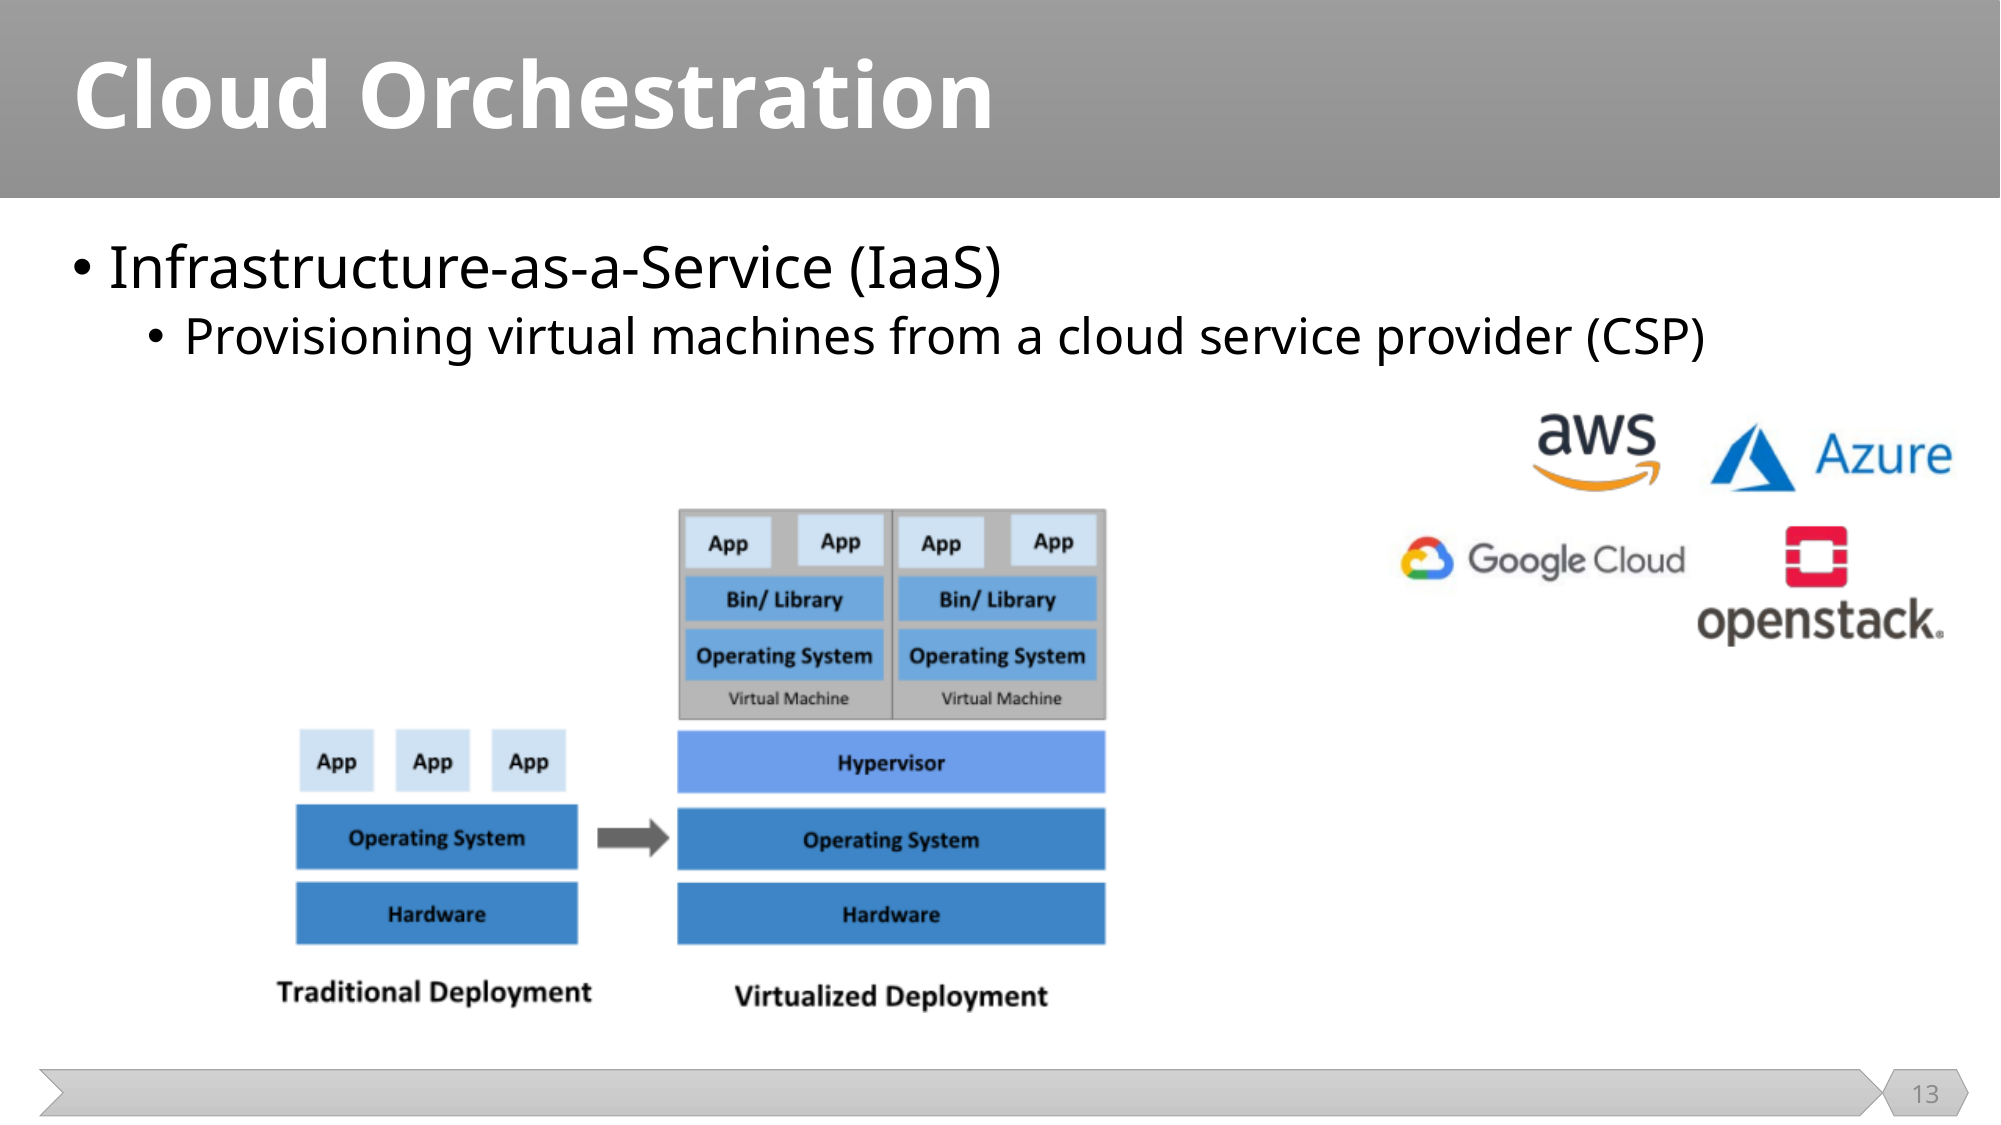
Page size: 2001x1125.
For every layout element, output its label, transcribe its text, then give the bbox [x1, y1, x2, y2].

slide_number 13 [1882, 1065, 1969, 1125]
title Cloud Orchestration [56, 0, 1969, 199]
picture [1378, 381, 1969, 672]
picture [258, 487, 1133, 1013]
list Infrastructure-as-a-Service (IaaS) Provisioning virtual machines from a cloud service provider (CSP) [56, 230, 1969, 1010]
